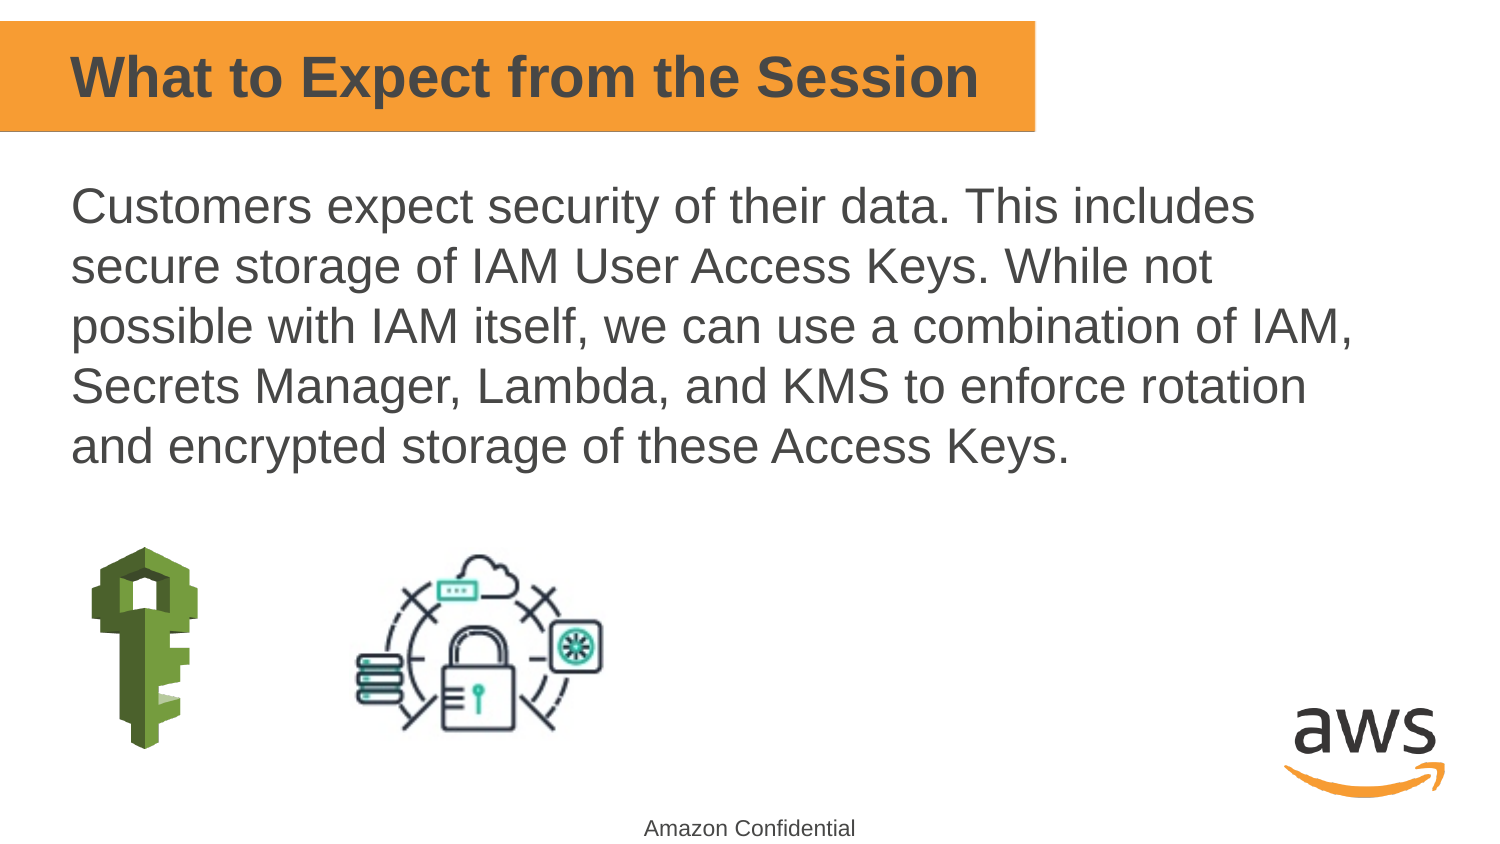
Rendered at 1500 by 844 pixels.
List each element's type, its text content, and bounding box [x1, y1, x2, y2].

list Customers expect security of their data. This includes secure storage of IAM User Access Keys. While not possible with IAM itself, we can use a combination of IAM, Secrets Manager, Lambda, and KMS to enforce rotation and encrypted storage of these Access Keys. [55, 165, 1402, 749]
picture [91, 547, 198, 749]
picture [0, 21, 1037, 134]
picture [348, 547, 610, 749]
picture [1284, 708, 1445, 799]
